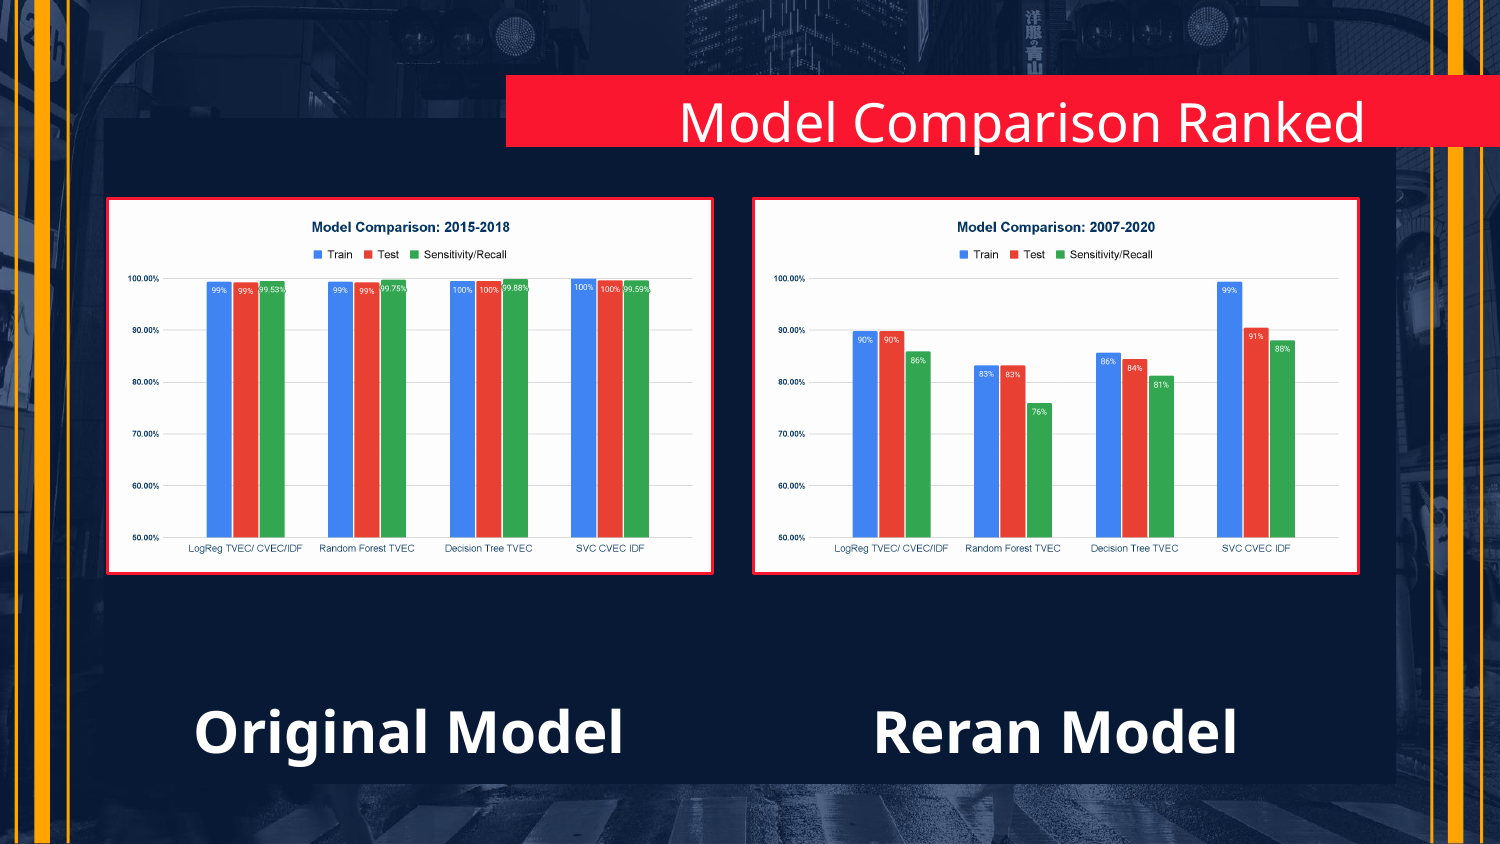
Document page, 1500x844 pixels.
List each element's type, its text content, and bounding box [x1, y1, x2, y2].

text_box Reran Model [809, 610, 1302, 780]
picture [1434, 147, 1447, 844]
picture [70, 0, 1430, 844]
picture [1464, 147, 1480, 844]
picture [754, 199, 1357, 573]
picture [50, 0, 66, 844]
title Model Comparison Ranked [543, 72, 1383, 145]
subtitle Original Model [163, 610, 657, 732]
picture [1464, 0, 1480, 75]
picture [108, 199, 711, 573]
picture [1434, 0, 1447, 75]
text_box [505, 75, 1500, 147]
picture [18, 0, 34, 844]
picture [0, 0, 14, 844]
picture [1484, 0, 1500, 75]
picture [1484, 147, 1500, 844]
